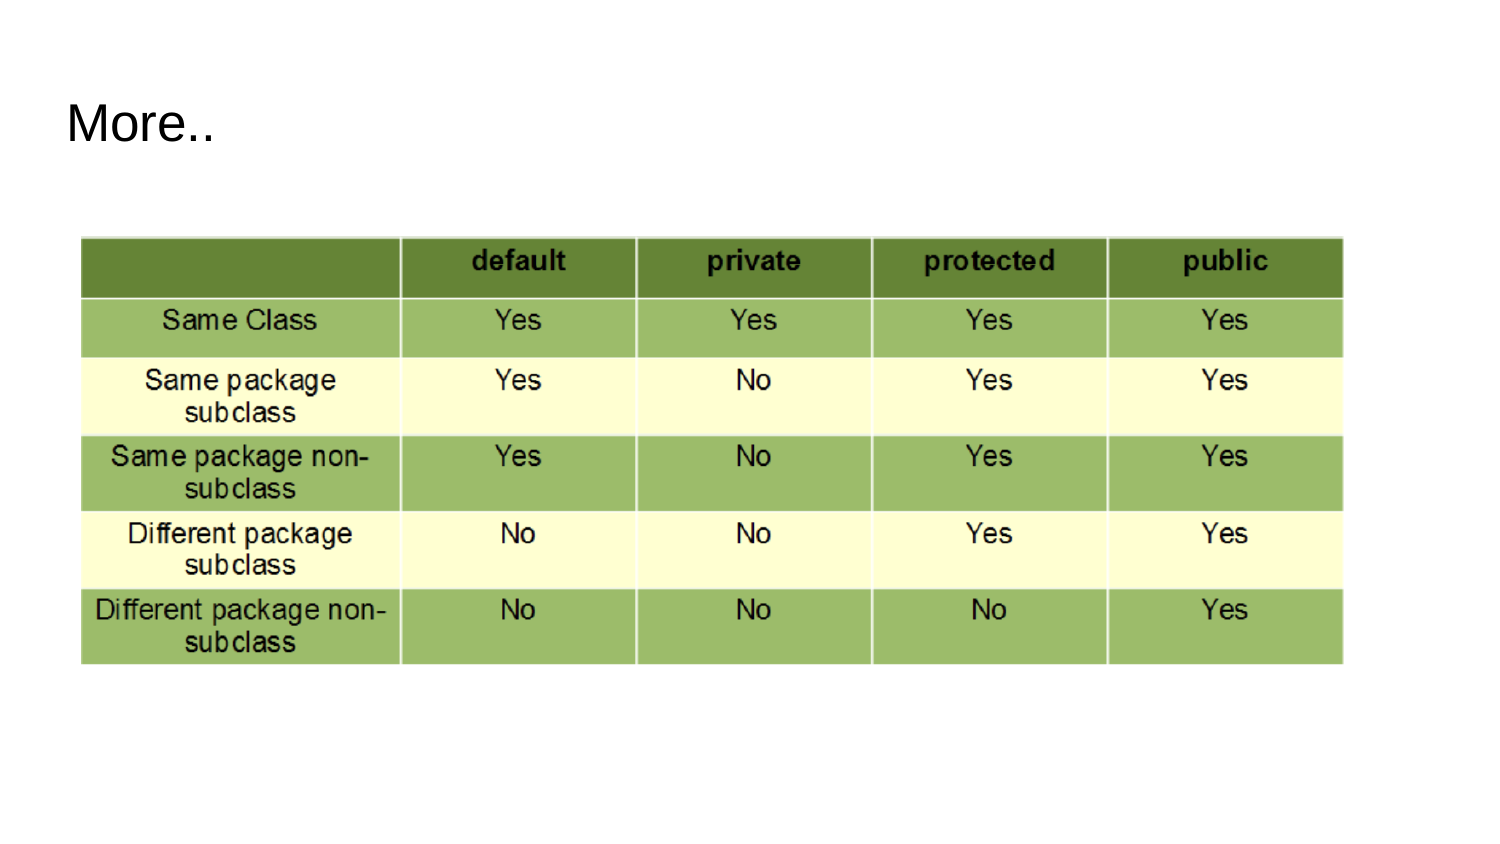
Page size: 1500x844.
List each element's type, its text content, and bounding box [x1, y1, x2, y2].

picture [66, 224, 1357, 681]
title More.. [51, 72, 1449, 167]
